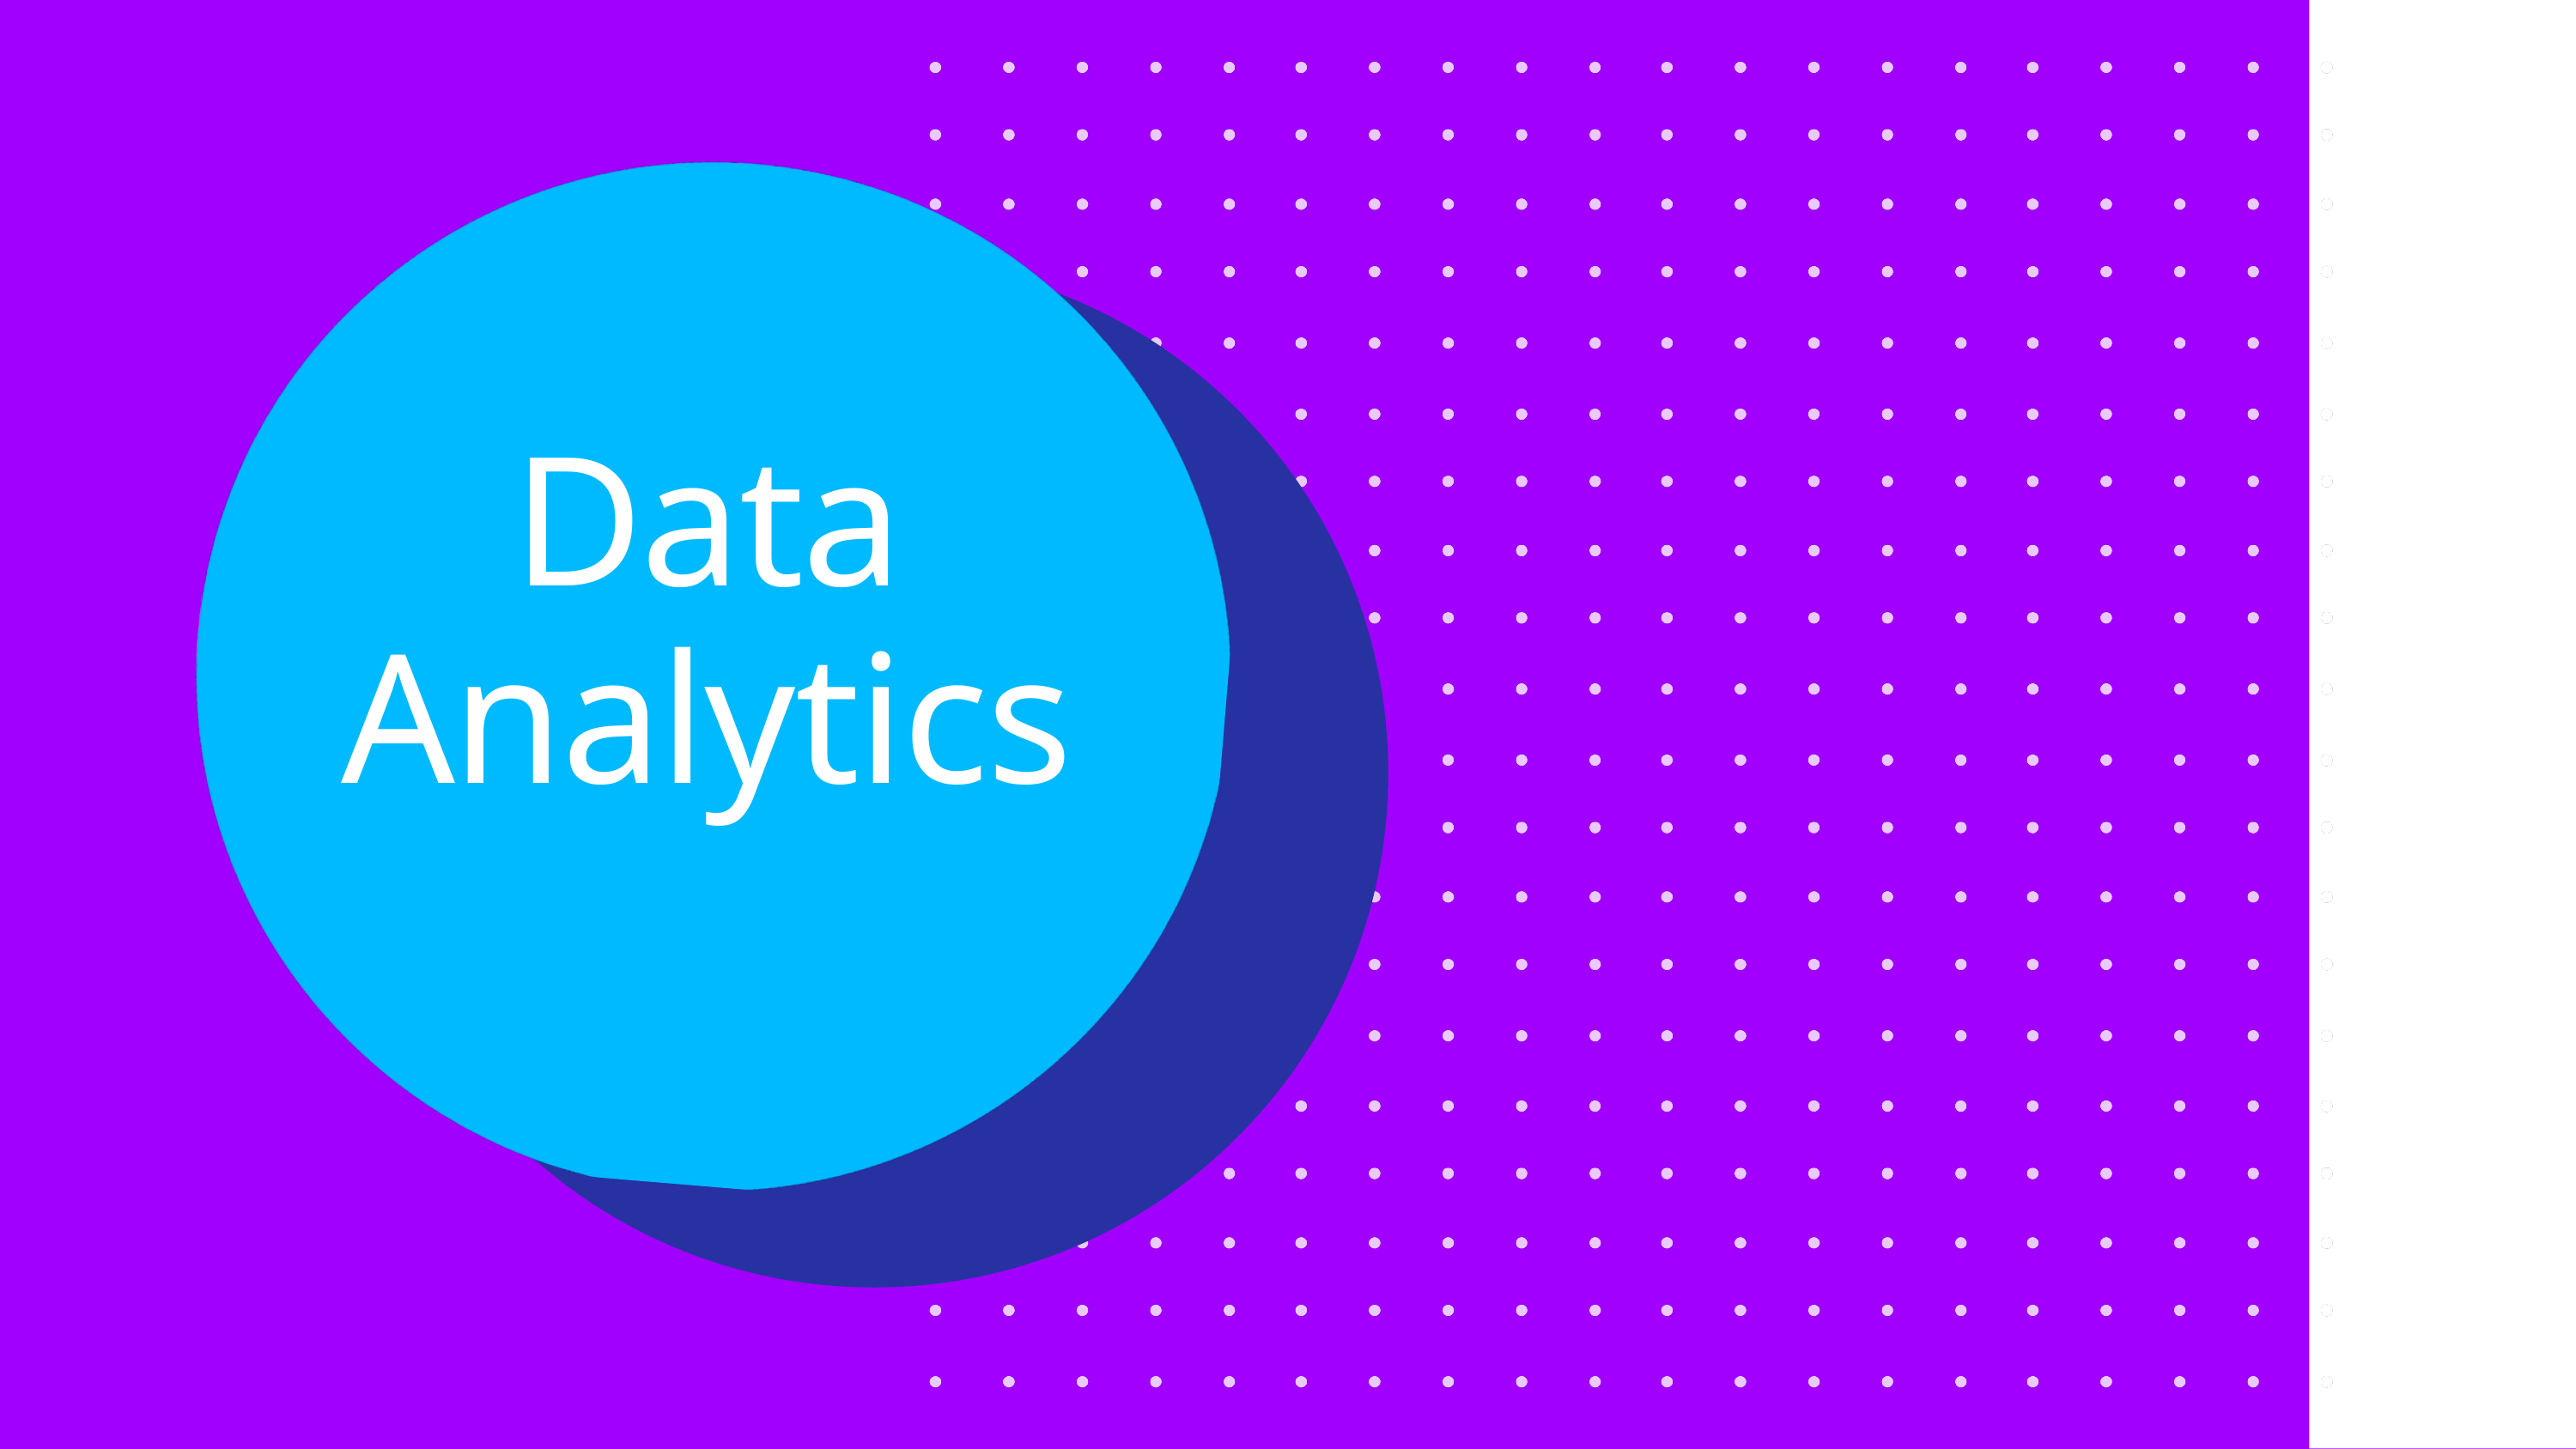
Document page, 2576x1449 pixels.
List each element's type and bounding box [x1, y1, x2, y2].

text_box [155, 115, 1388, 1288]
text_box [2309, 0, 2576, 1449]
text_box [921, 57, 2337, 1392]
